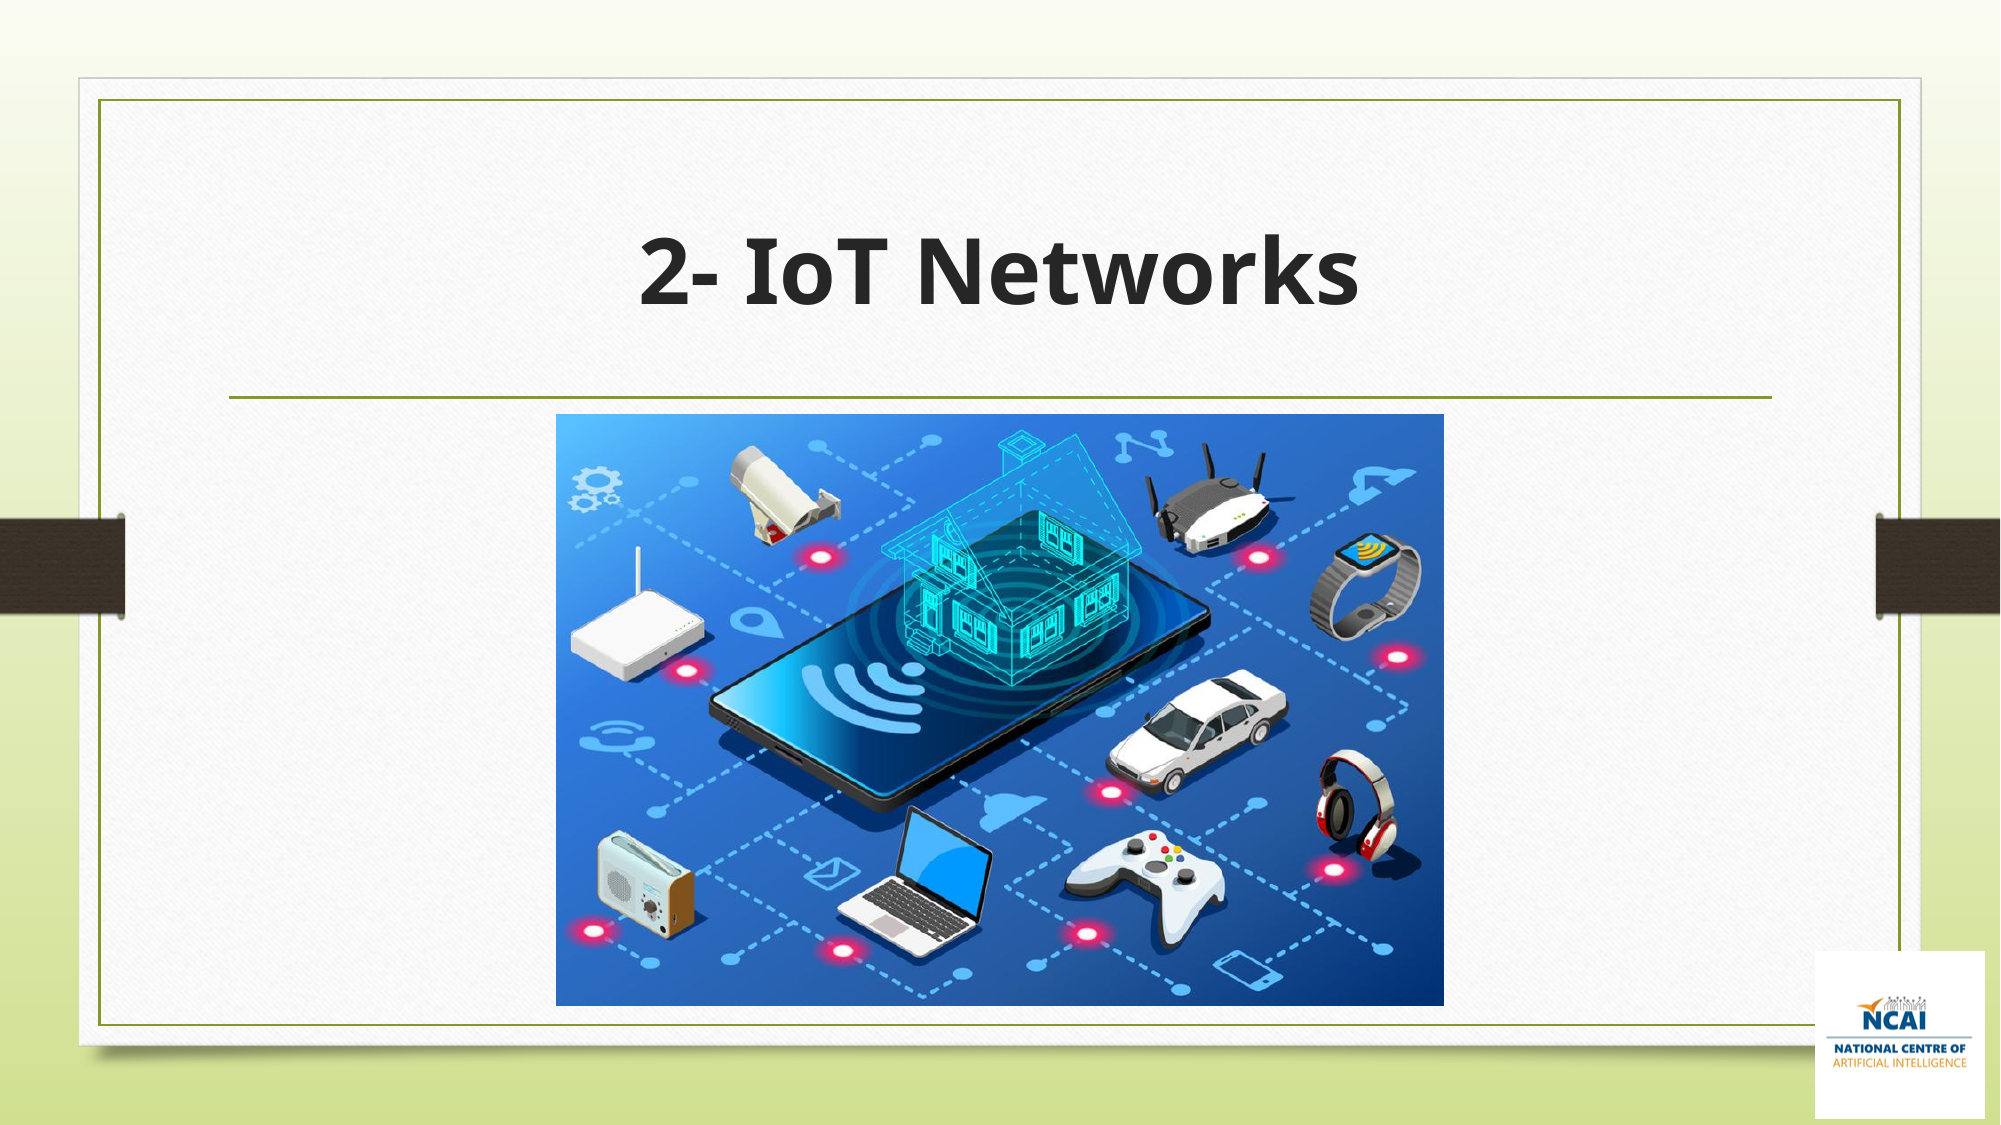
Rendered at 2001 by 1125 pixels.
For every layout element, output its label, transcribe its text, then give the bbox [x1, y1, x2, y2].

picture [0, 0, 2001, 1125]
title 2- IoT Networks [212, 161, 1788, 375]
